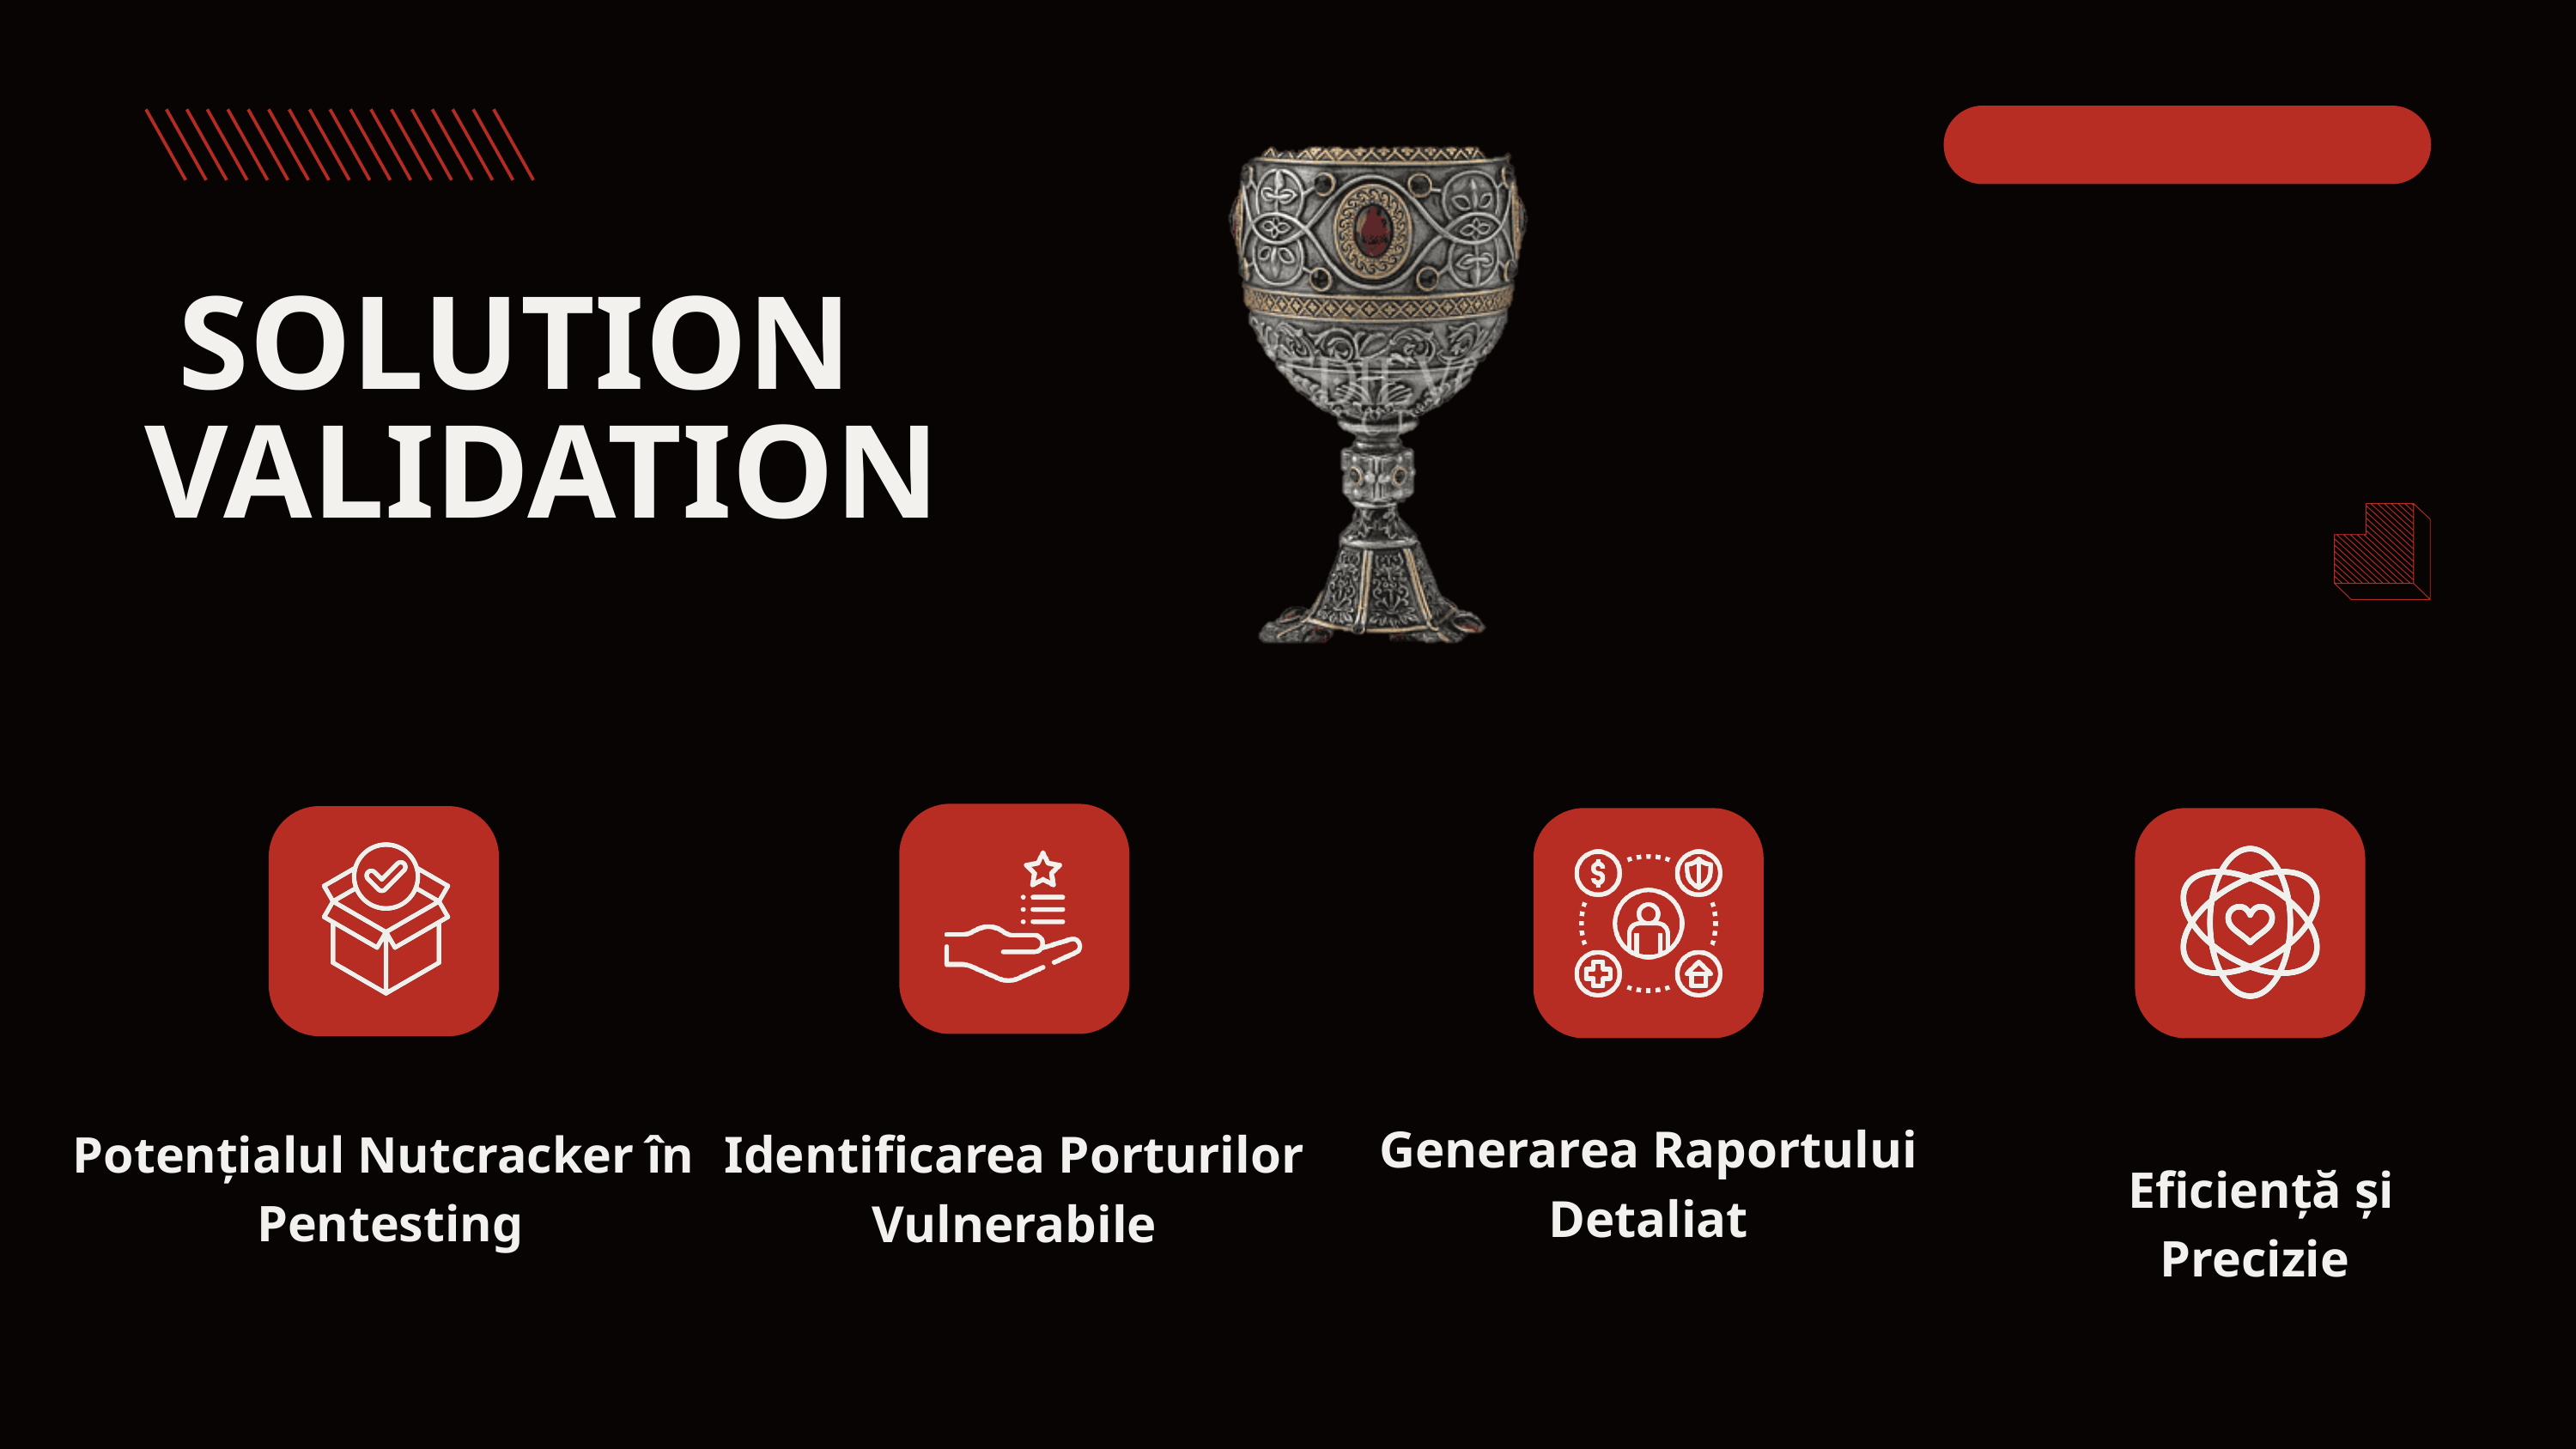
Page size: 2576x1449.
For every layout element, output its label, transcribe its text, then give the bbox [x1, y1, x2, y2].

text_box [144, 108, 535, 181]
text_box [0, 803, 2465, 1251]
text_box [1943, 105, 2432, 185]
text_box [2333, 503, 2431, 600]
picture [1069, 86, 1689, 706]
text_box SOLUTION VALIDATION [144, 287, 1065, 545]
